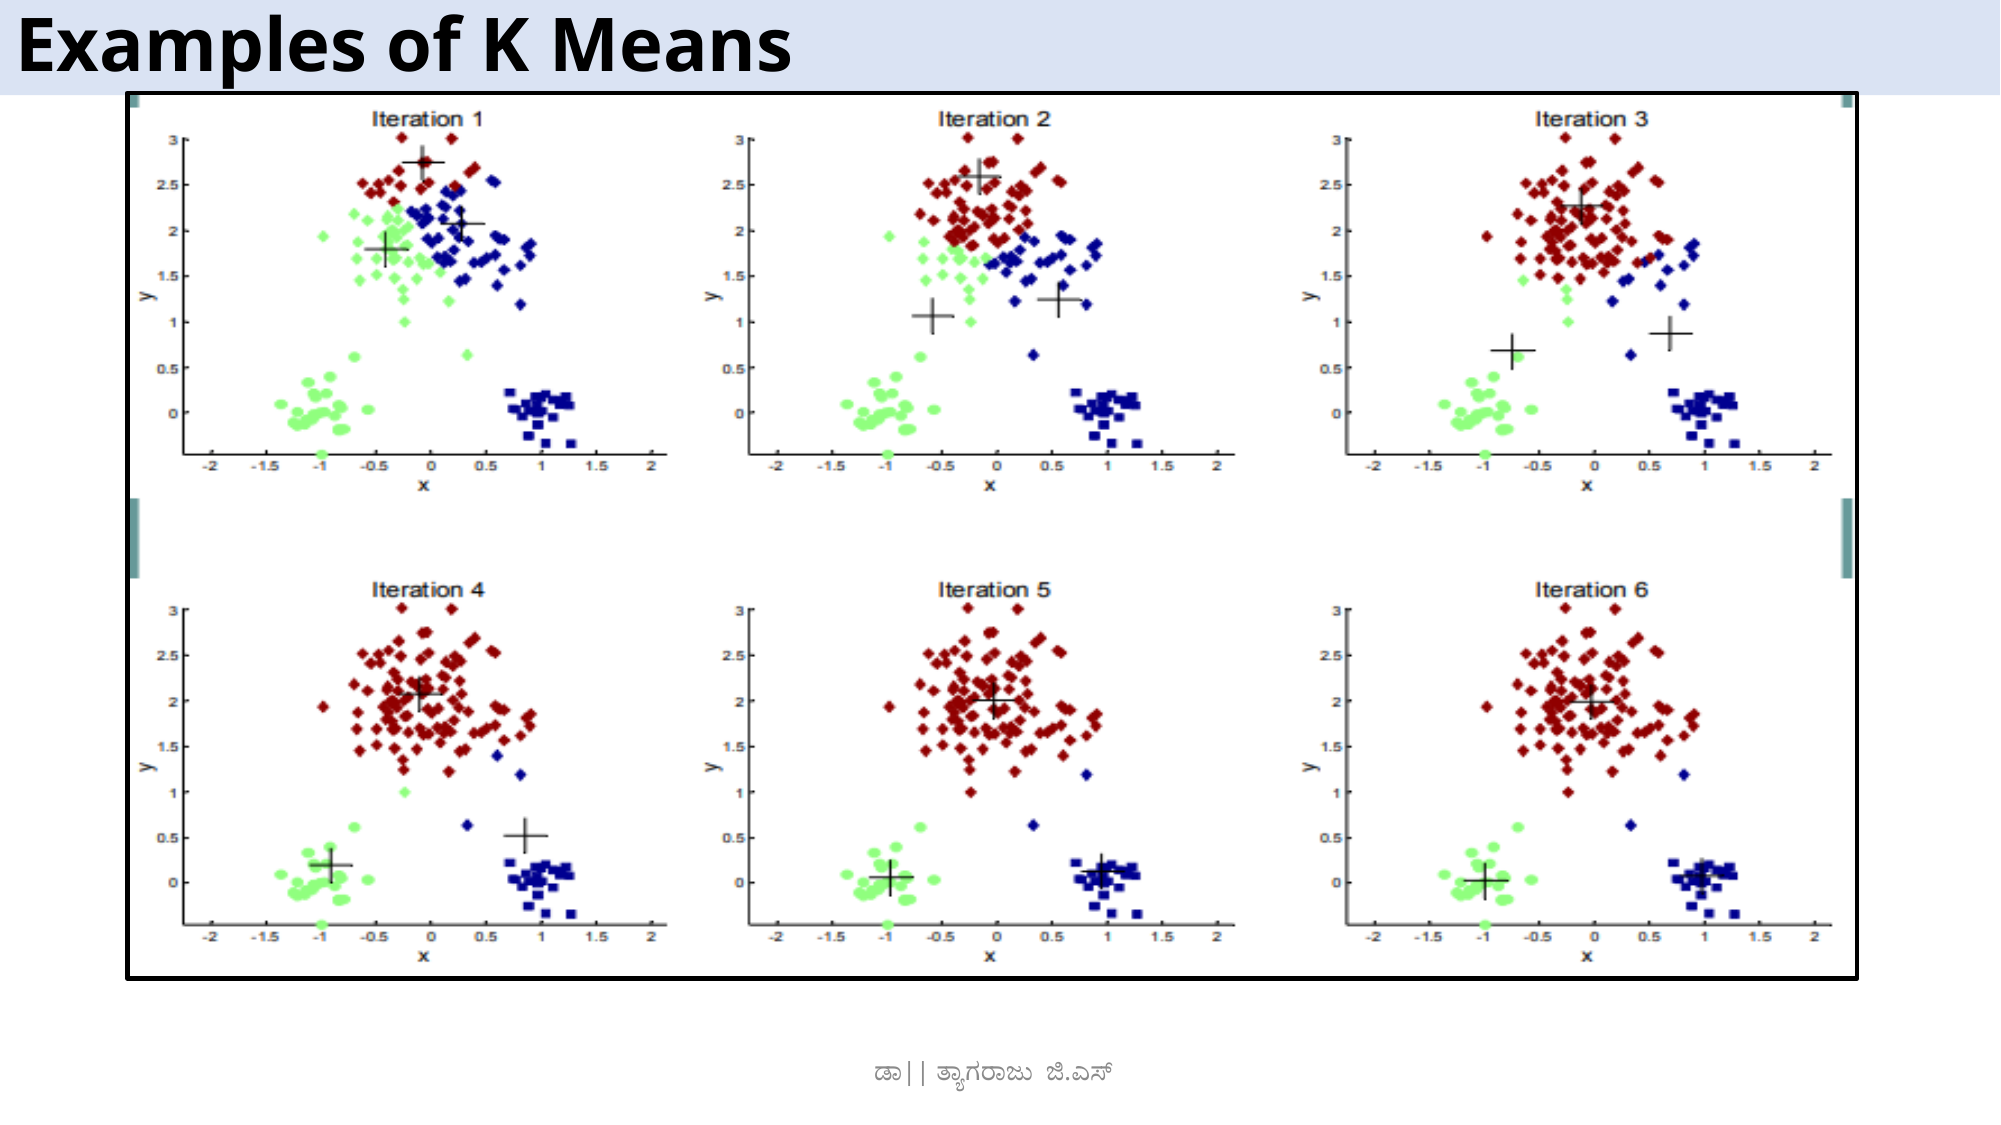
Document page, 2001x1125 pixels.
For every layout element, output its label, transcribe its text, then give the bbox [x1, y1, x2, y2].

footer ಡಾ|| ತ್ಯಾಗರಾಜು ಜಿ.ಎಸ್ [662, 1042, 1338, 1103]
picture [129, 95, 1855, 977]
title Examples of K Means [0, 0, 2000, 96]
